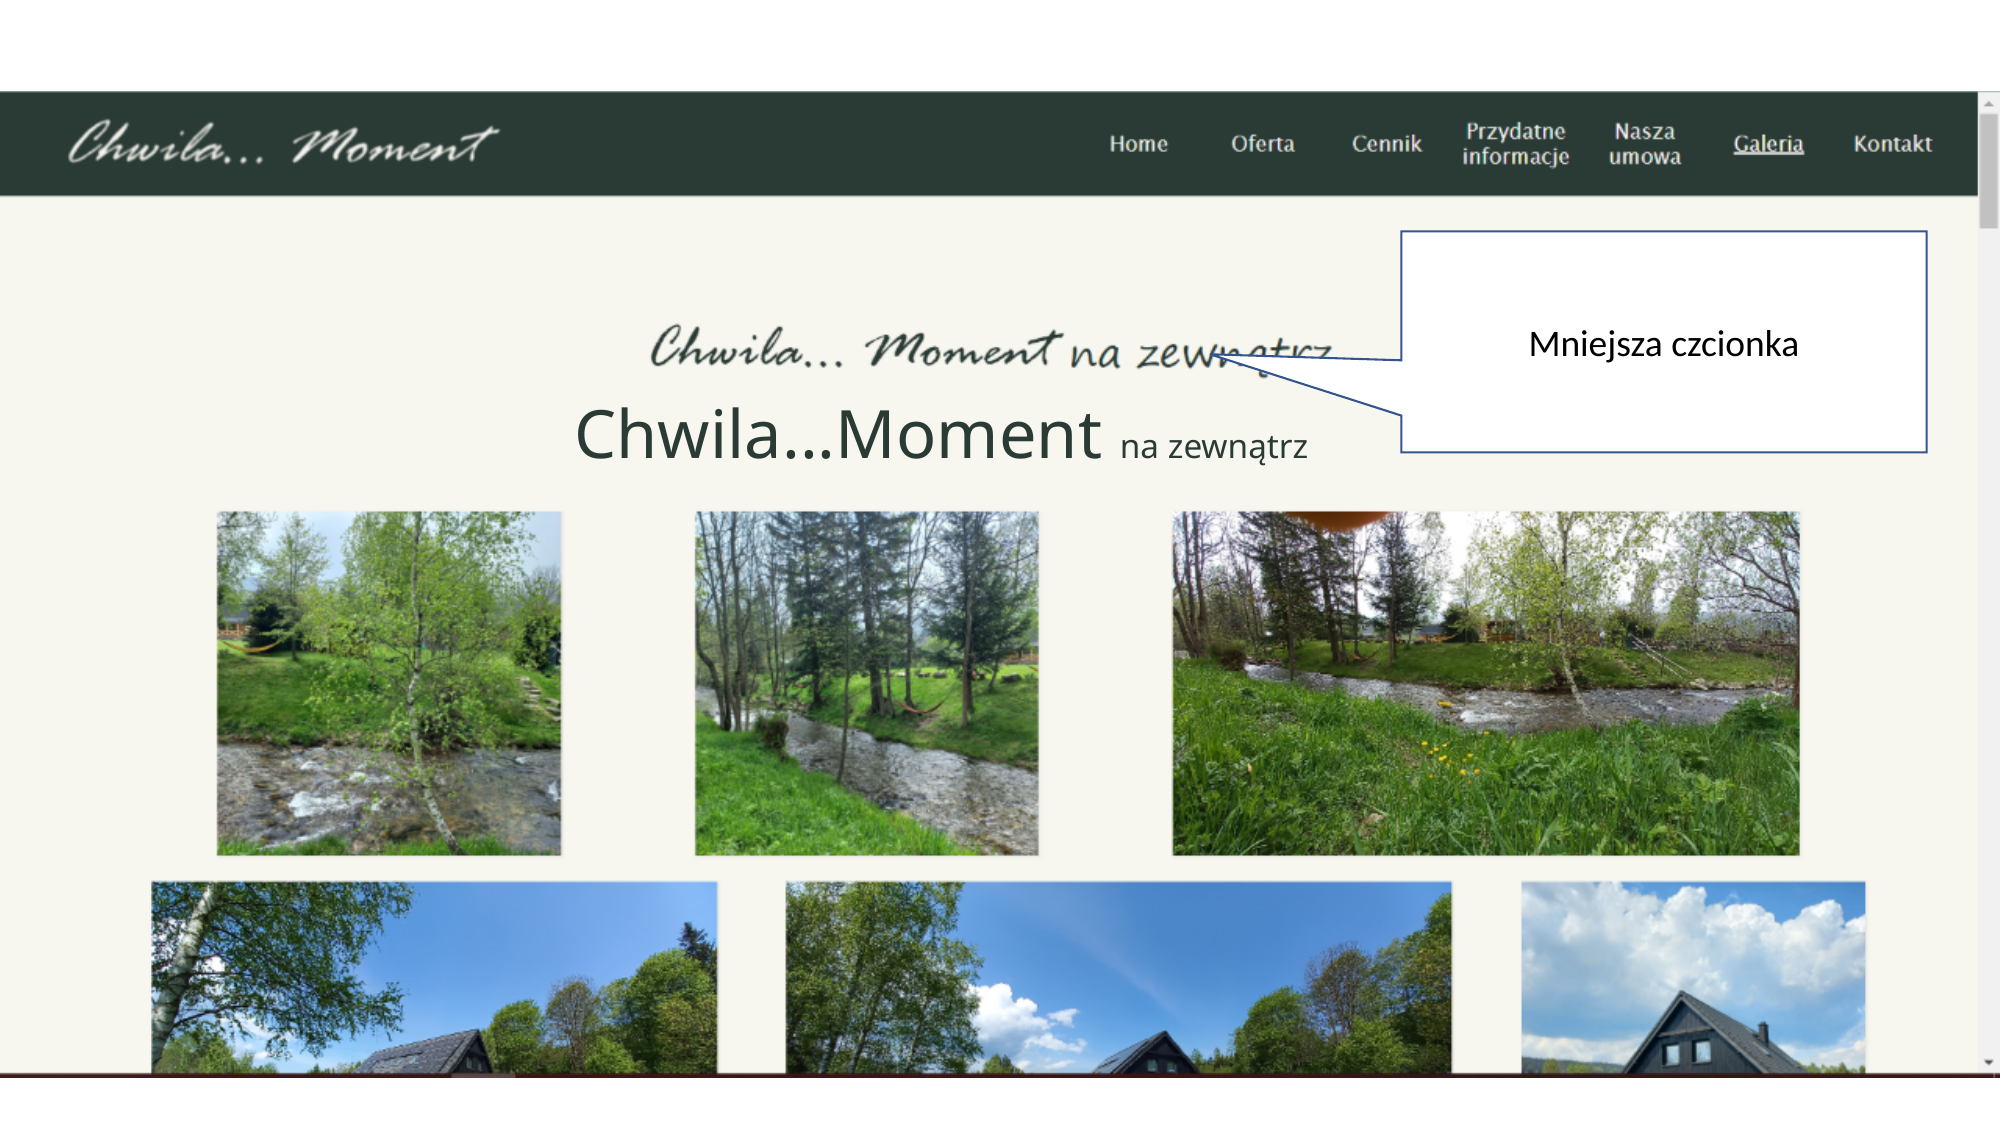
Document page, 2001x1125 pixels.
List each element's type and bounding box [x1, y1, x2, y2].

picture [0, 91, 2000, 1078]
